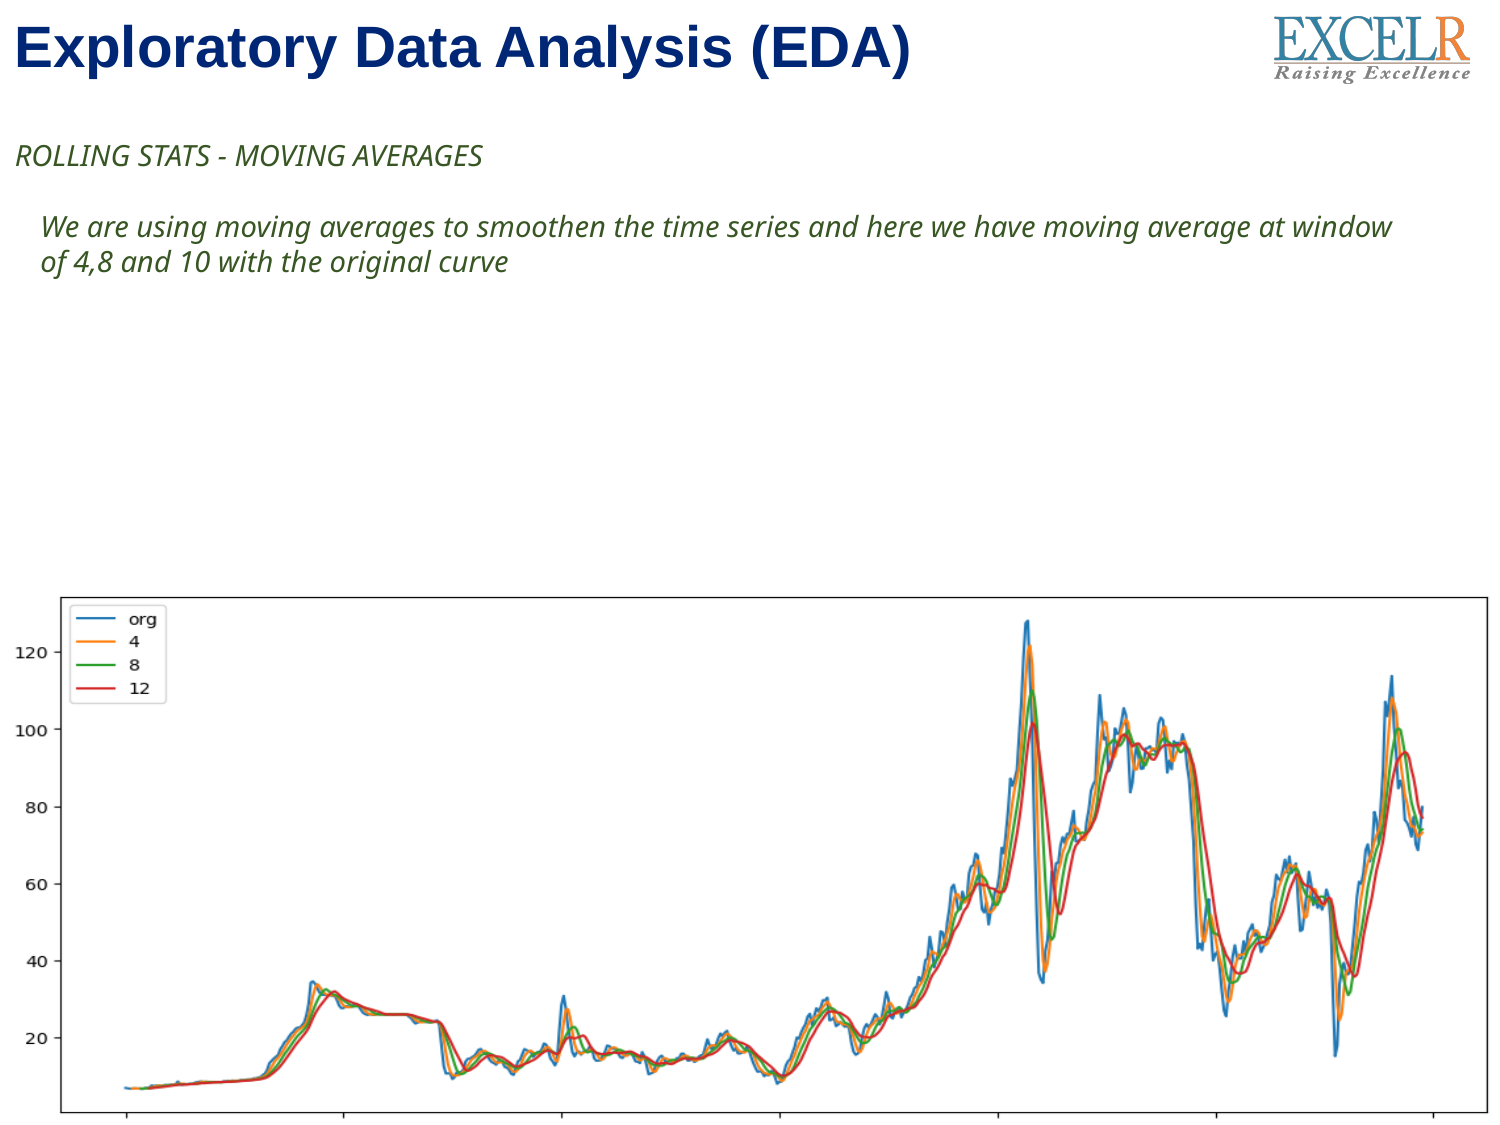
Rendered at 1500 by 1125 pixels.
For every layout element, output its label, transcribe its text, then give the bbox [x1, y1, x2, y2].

picture [1274, 16, 1470, 85]
text_box We are using moving averages to smoothen the time series and here we have moving average at window of 4,8 and 10 with the original curve [25, 200, 1421, 286]
picture [0, 586, 1500, 1125]
text_box ROLLING STATS - MOVING AVERAGES [0, 129, 730, 180]
text_box Exploratory Data Analysis (EDA) [14, 8, 1410, 110]
